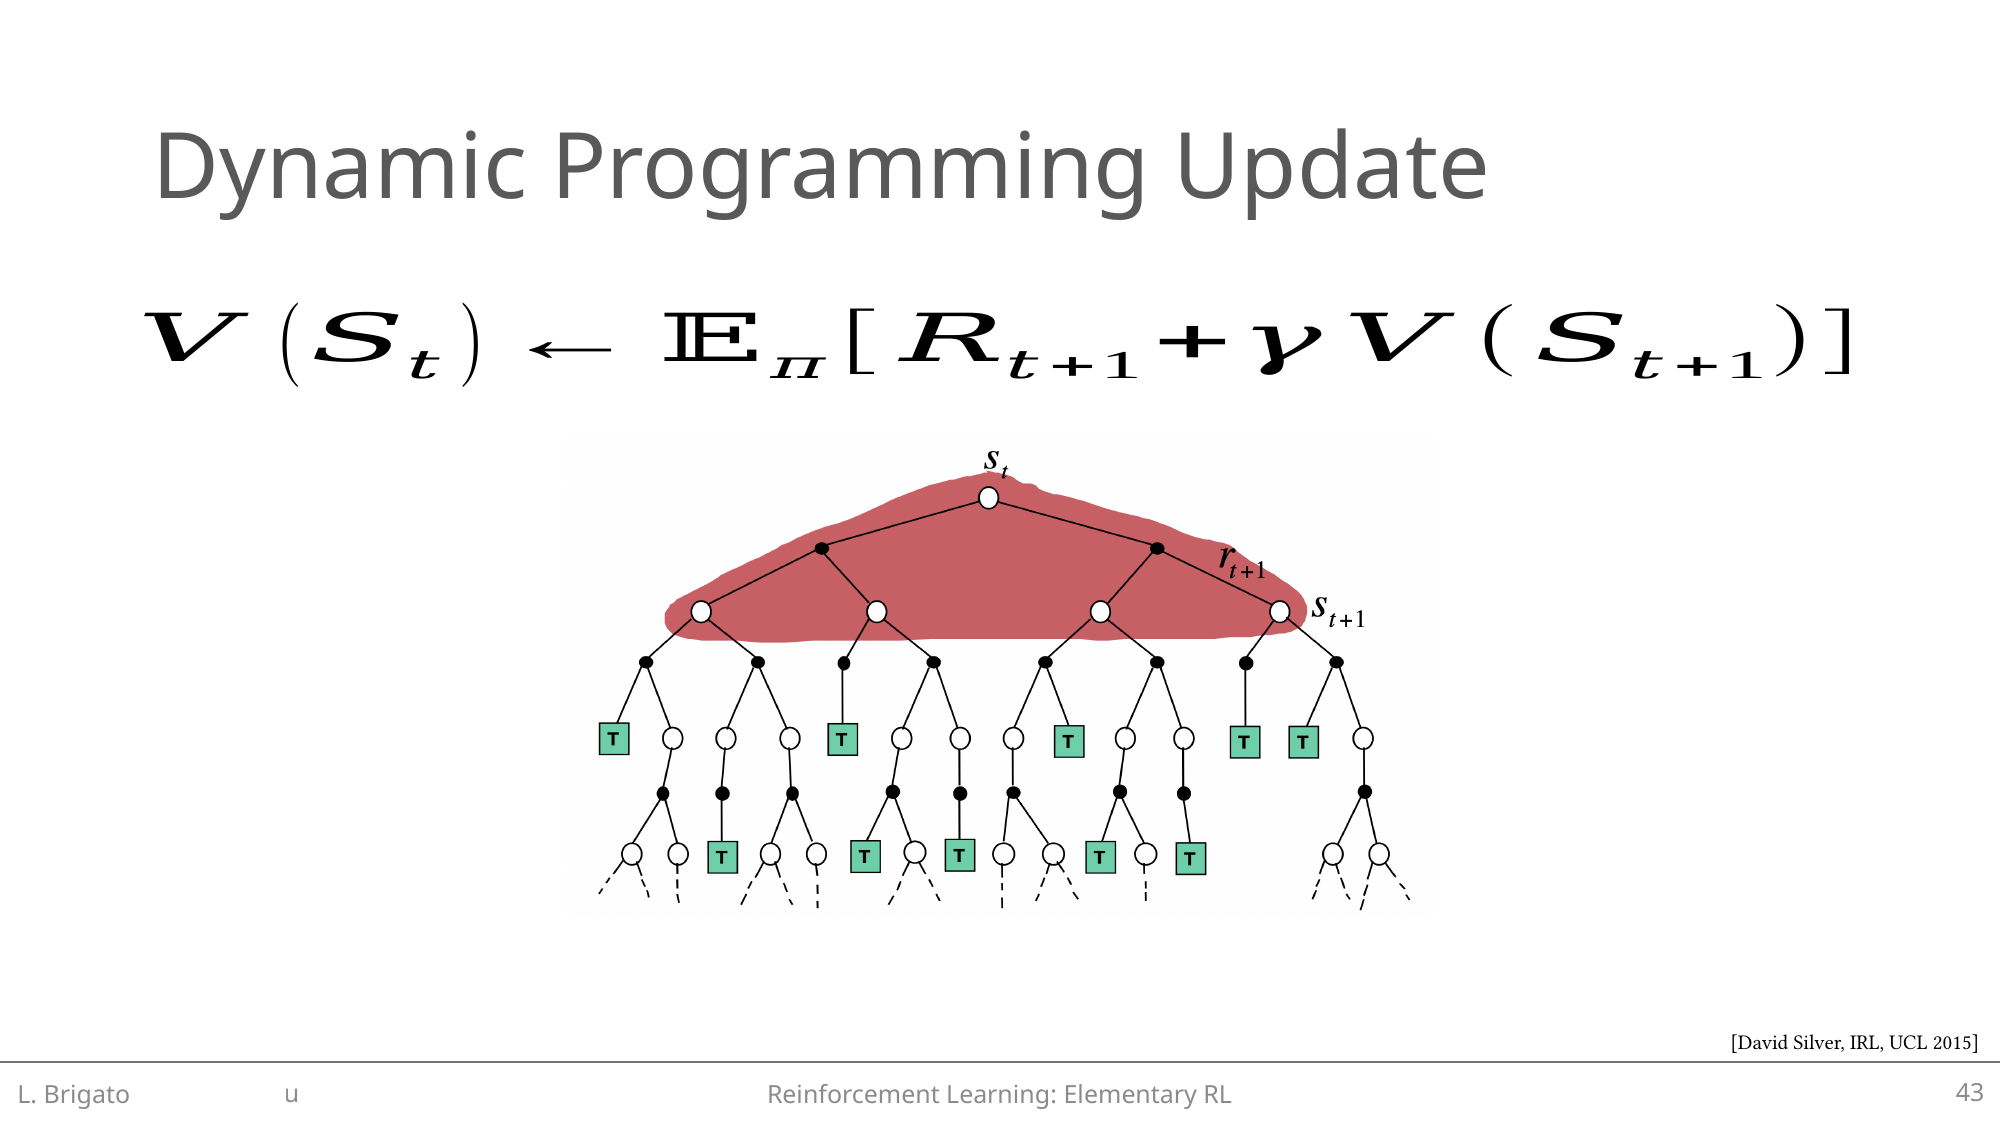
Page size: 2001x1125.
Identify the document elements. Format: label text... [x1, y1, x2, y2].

picture [565, 435, 1435, 917]
title Dynamic Programming Update [137, 59, 1863, 278]
slide_number 43 [1549, 1063, 2000, 1124]
text_box [David Silver, IRL, UCL 2015] [1715, 1021, 1995, 1062]
text_box L. Brigato [2, 1063, 287, 1124]
text_box Reinforcement Learning: Elementary RL [662, 1063, 1338, 1124]
